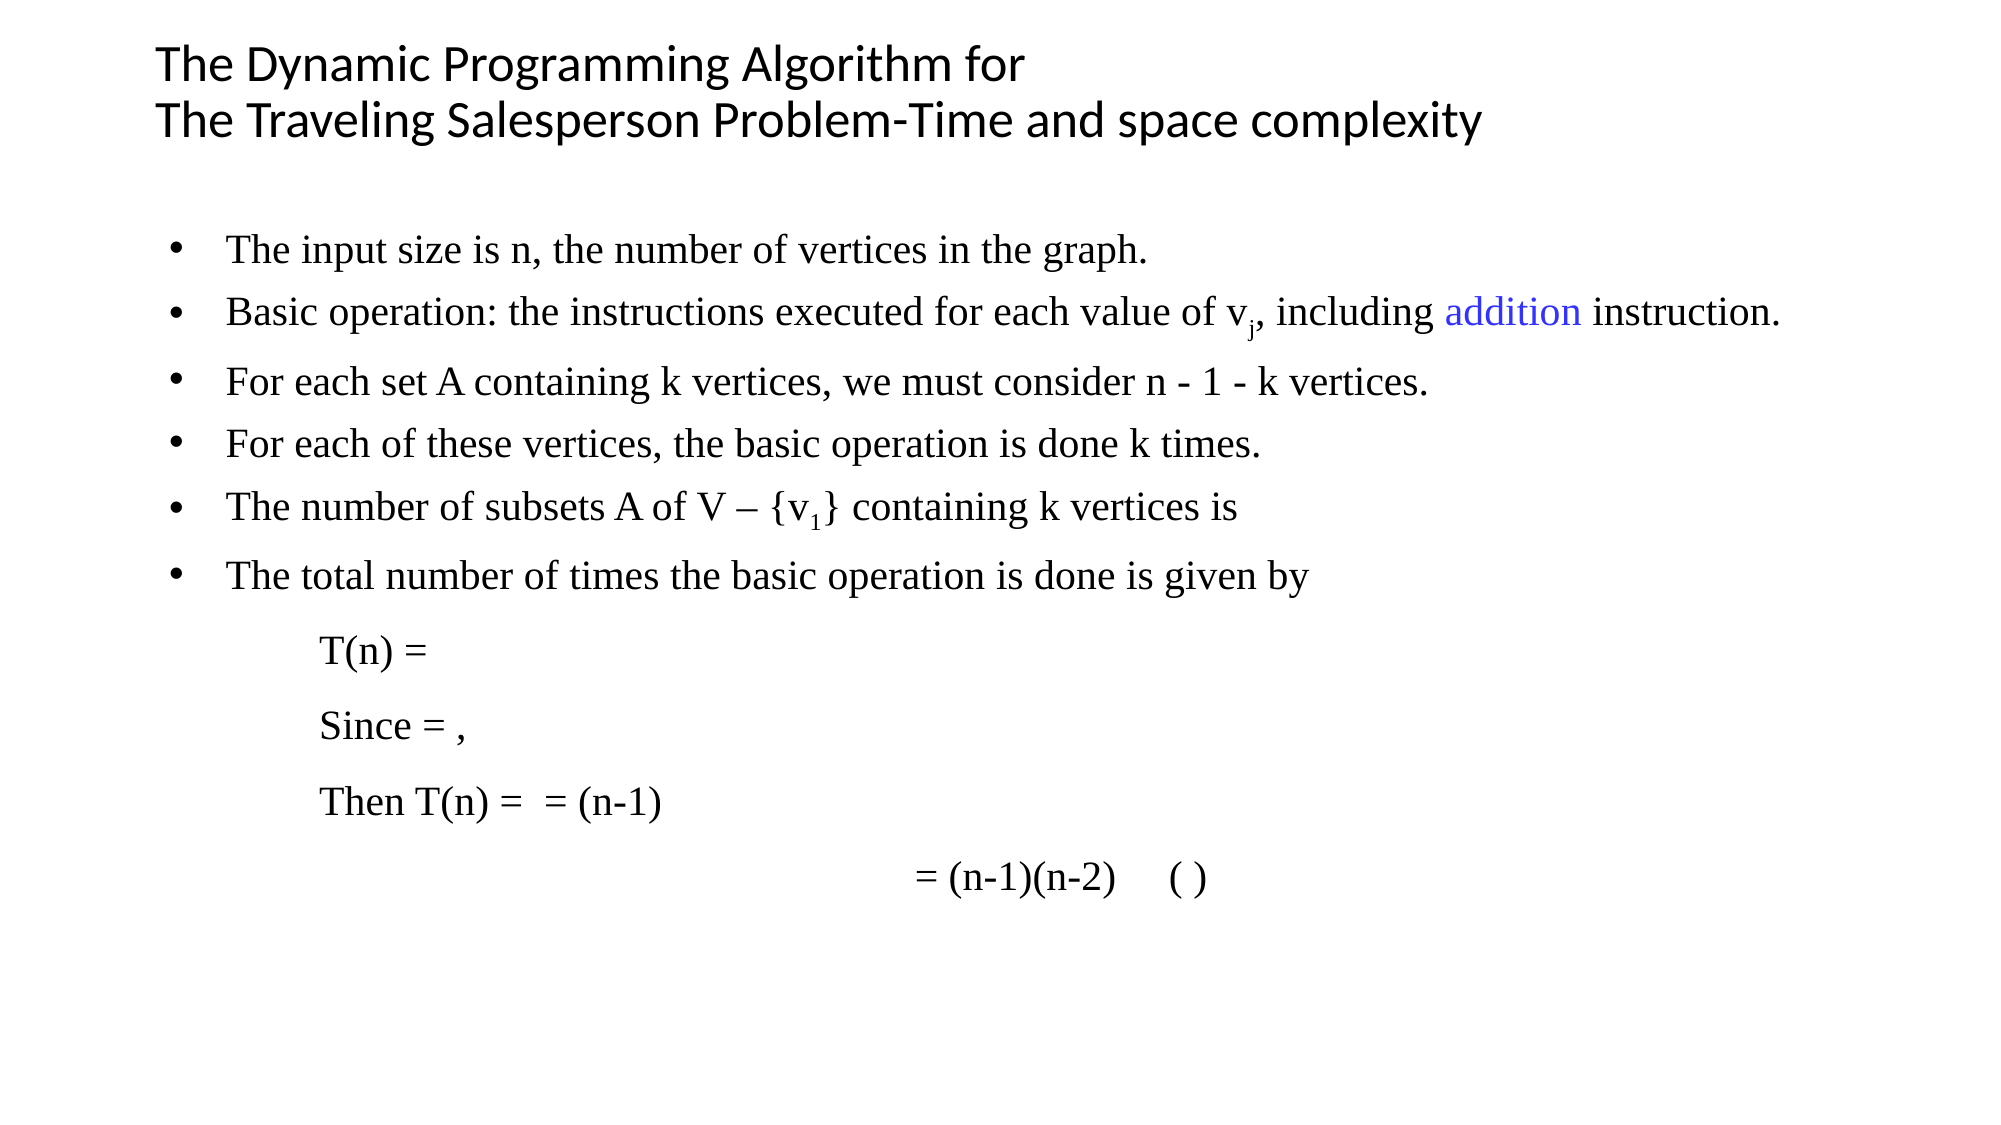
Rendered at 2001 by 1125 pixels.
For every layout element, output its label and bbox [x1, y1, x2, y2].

text_box [140, 28, 1603, 197]
